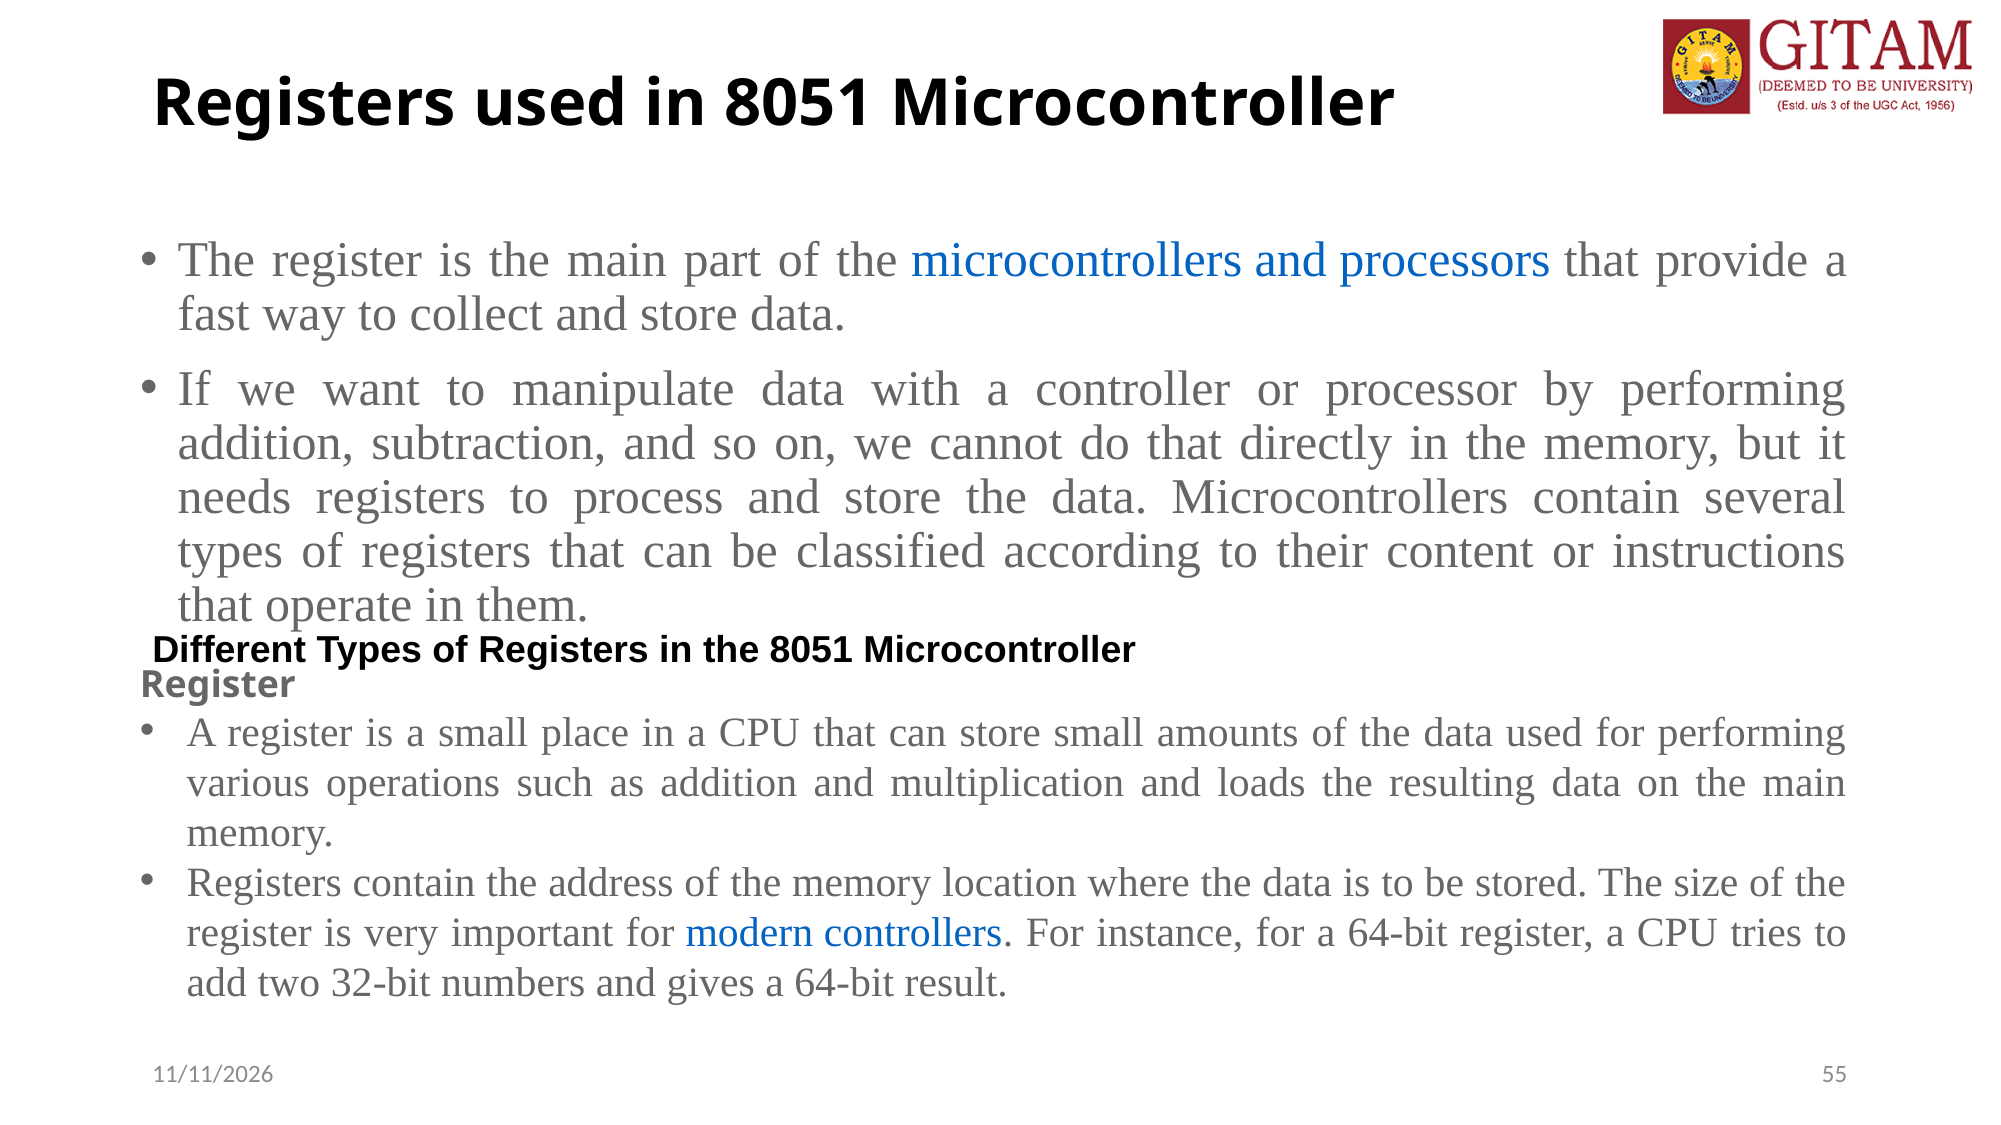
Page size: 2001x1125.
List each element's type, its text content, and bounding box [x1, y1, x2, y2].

list The register is the main part of the microcontrollers and processors that provide a fast way to collect and store data. If we want to manipulate data with a controller or processor by performing addition, subtraction, and so on, we cannot do that directly in the memory, but it needs registers to process and store the data. Microcontrollers contain several types of registers that can be classified according to their content or instructions that operate in them. [125, 226, 1863, 652]
text_box Different Types of Registers in the 8051 Microcontroller [137, 617, 1500, 652]
title Registers used in 8051 Microcontroller [137, 59, 1863, 226]
slide_number 55 [1412, 1042, 1863, 1103]
text_box Register A register is a small place in a CPU that can store small amounts of the data used for performing various operations such as addition and multiplication and loads the resulting data on the main memory. Registers contain the address of the memory location where the data is to be stored. The size of the register is very important for modern controllers. For instance, for a 64-bit register, a CPU tries to add two 32-bit numbers and gives a 64-bit result. [124, 652, 1863, 1013]
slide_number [137, 1042, 588, 1103]
picture [1663, 19, 1979, 117]
